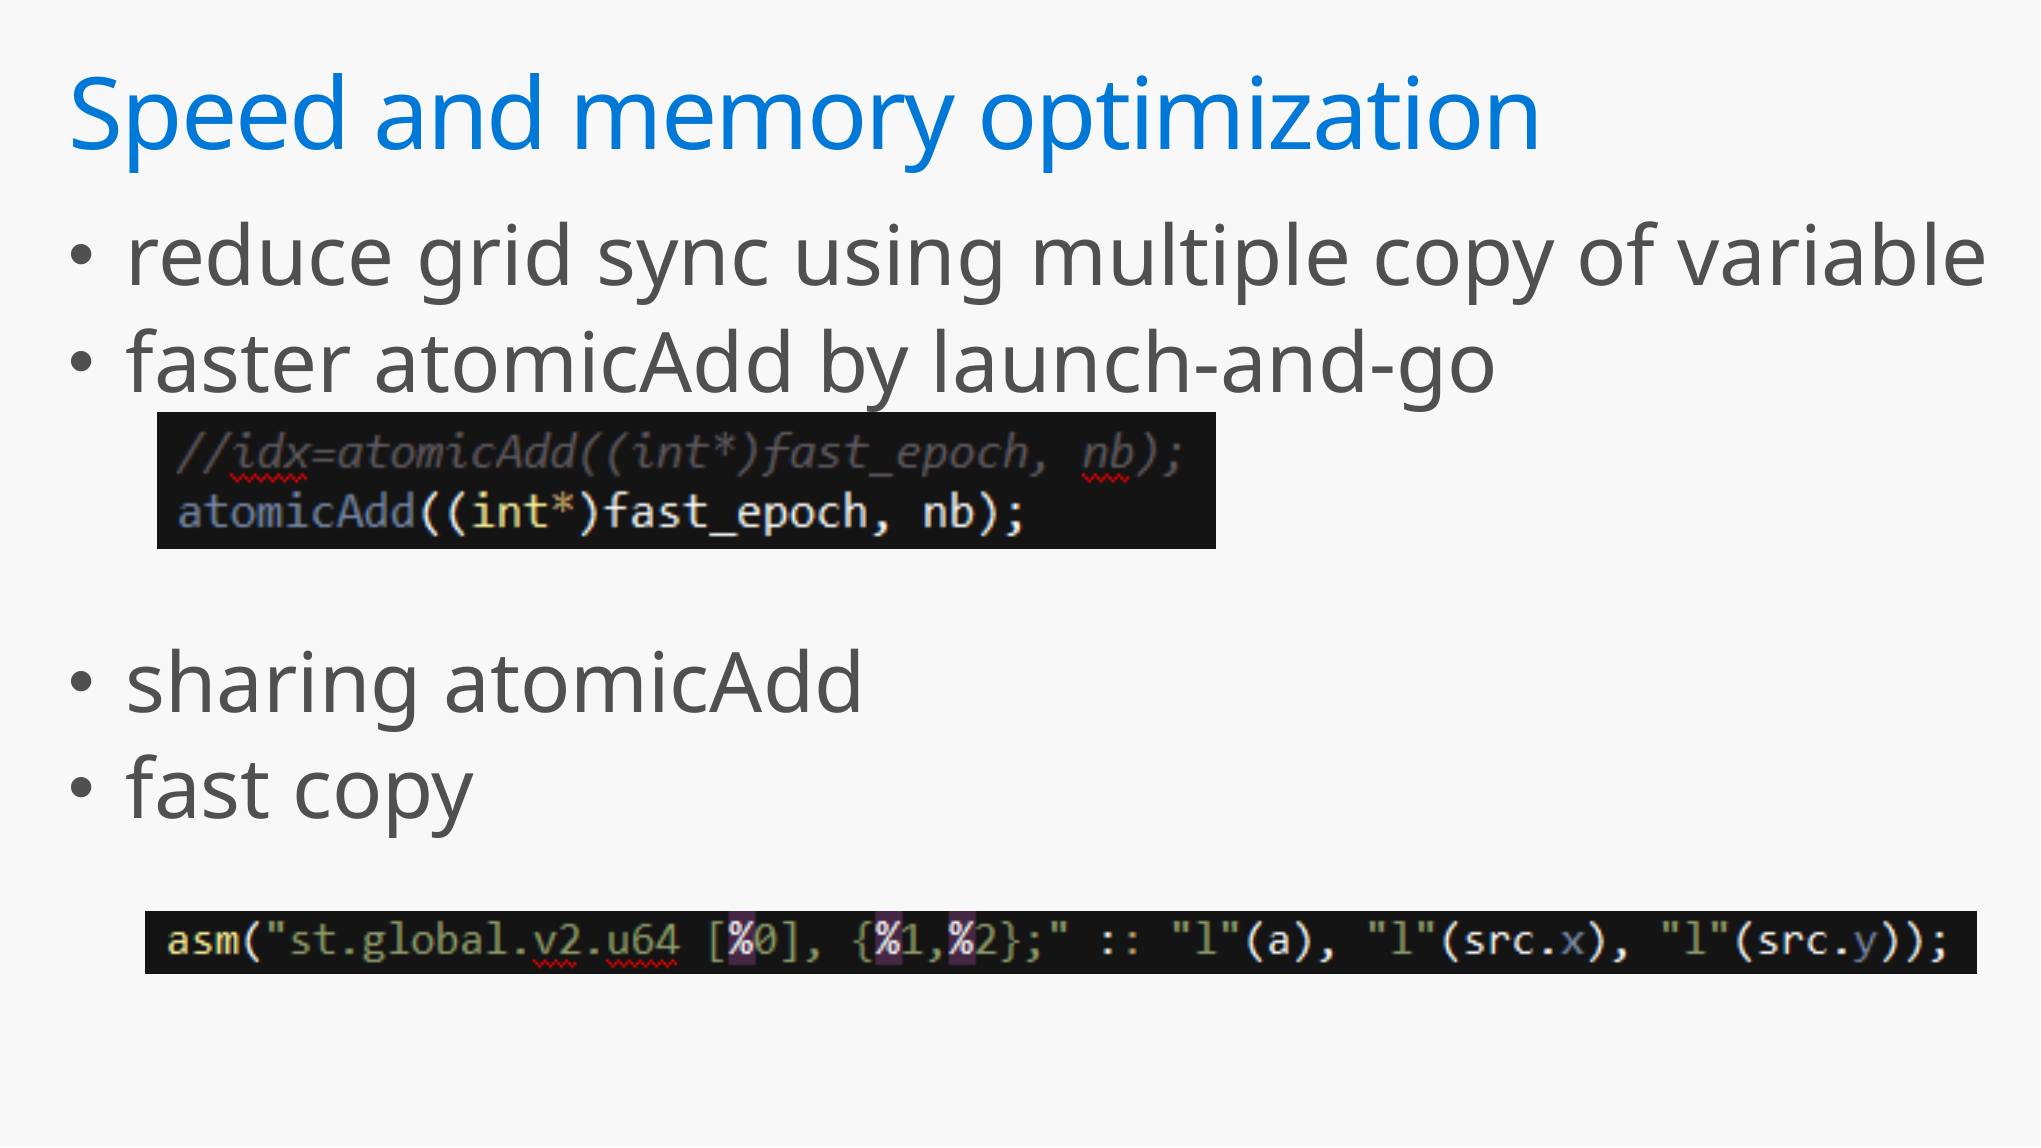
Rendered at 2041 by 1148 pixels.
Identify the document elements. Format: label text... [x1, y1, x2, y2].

picture [144, 910, 1977, 974]
title Speed and memory optimization [45, 48, 1996, 198]
text_box reduce grid sync using multiple copy of variable faster atomicAdd by launch-and-go sharing atomicAdd fast copy [45, 198, 2041, 959]
picture [157, 412, 1216, 549]
